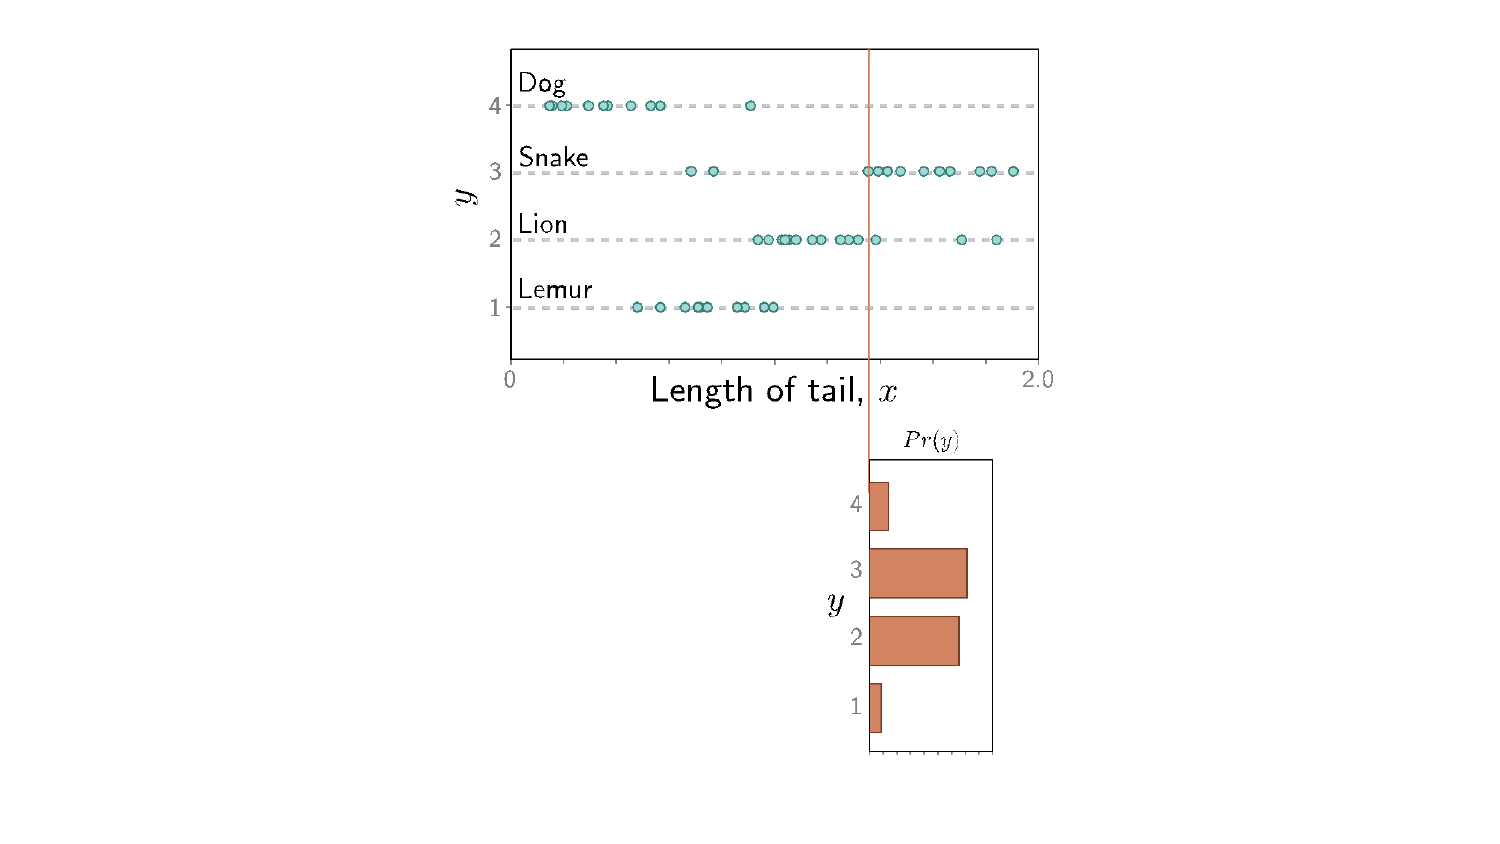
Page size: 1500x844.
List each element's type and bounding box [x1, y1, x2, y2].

picture [415, 24, 1085, 819]
